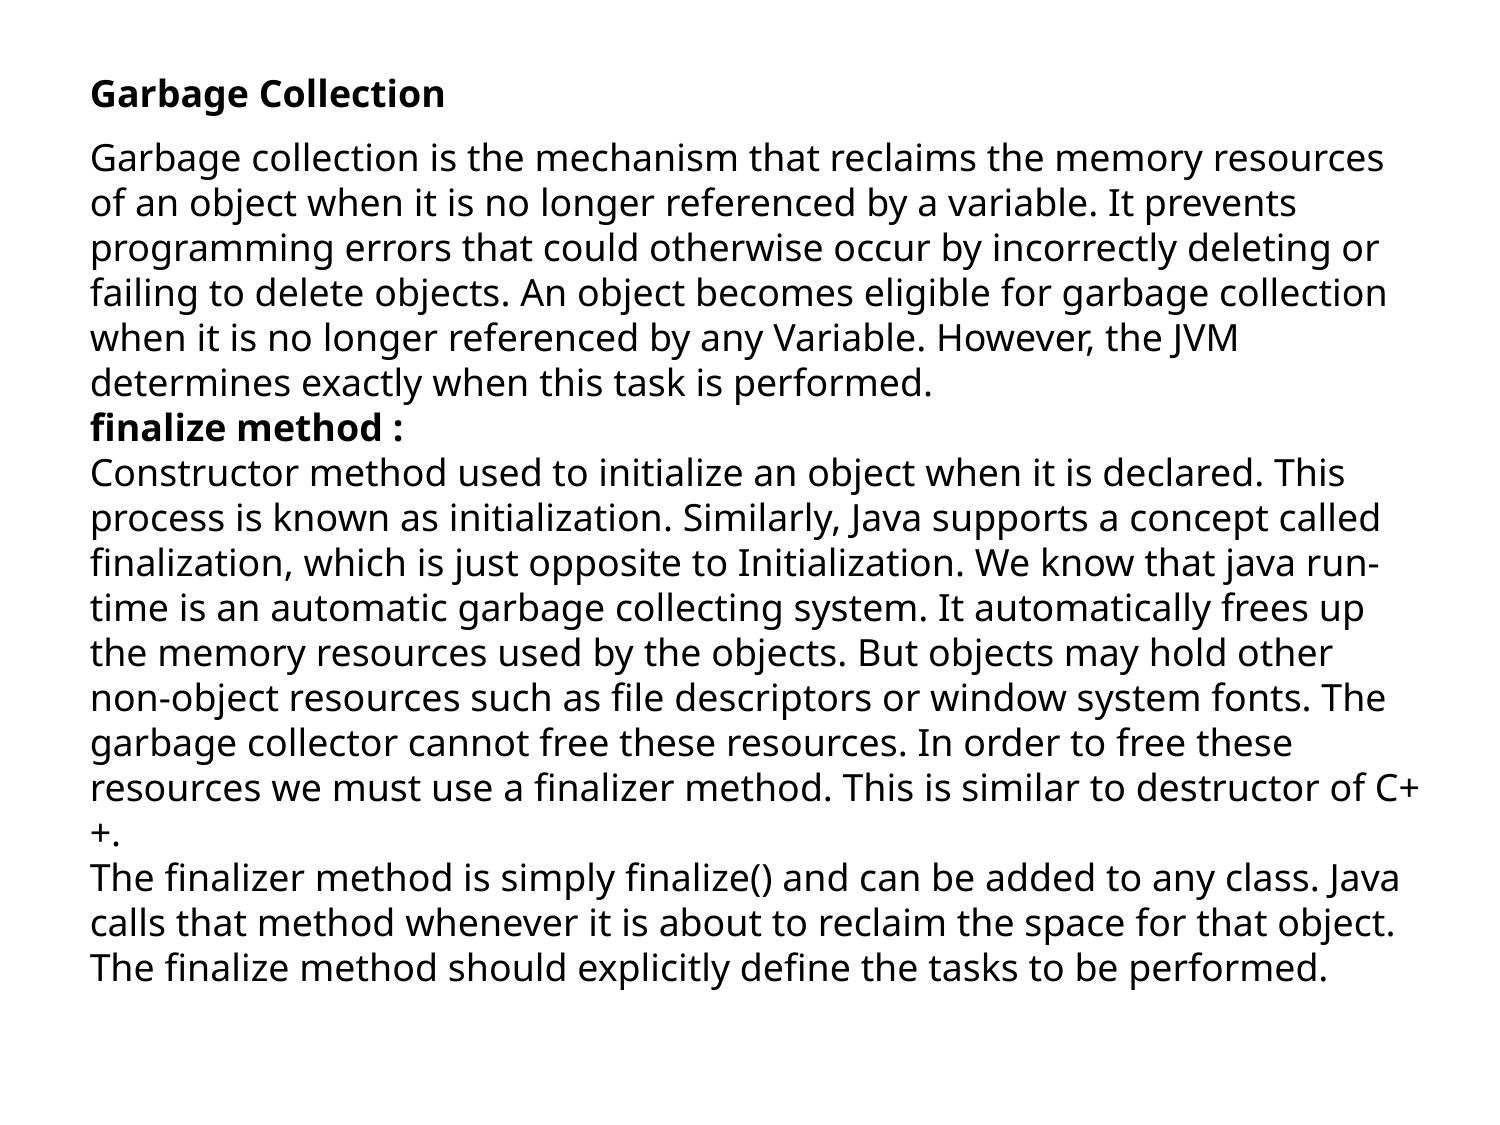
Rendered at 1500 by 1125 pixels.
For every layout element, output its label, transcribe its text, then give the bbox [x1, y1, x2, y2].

text_box Garbage Collection Garbage collection is the mechanism that reclaims the memory resources of an object when it is no longer referenced by a variable. It prevents programming errors that could otherwise occur by incorrectly deleting or failing to delete objects. An object becomes eligible for garbage collection when it is no longer referenced by any Variable. However, the JVM determines exactly when this task is performed. finalize method : Constructor method used to initialize an object when it is declared. This process is known as initialization. Similarly, Java supports a concept called finalization, which is just opposite to Initialization. We know that java run-time is an automatic garbage collecting system. It automatically frees up the memory resources used by the objects. But objects may hold other non-object resources such as file descriptors or window system fonts. The garbage collector cannot free these resources. In order to free these resources we must use a finalizer method. This is similar to destructor of C++. The finalizer method is simply finalize() and can be added to any class. Java calls that method whenever it is about to reclaim the space for that object. The finalize method should explicitly define the tasks to be performed. [74, 62, 1438, 996]
